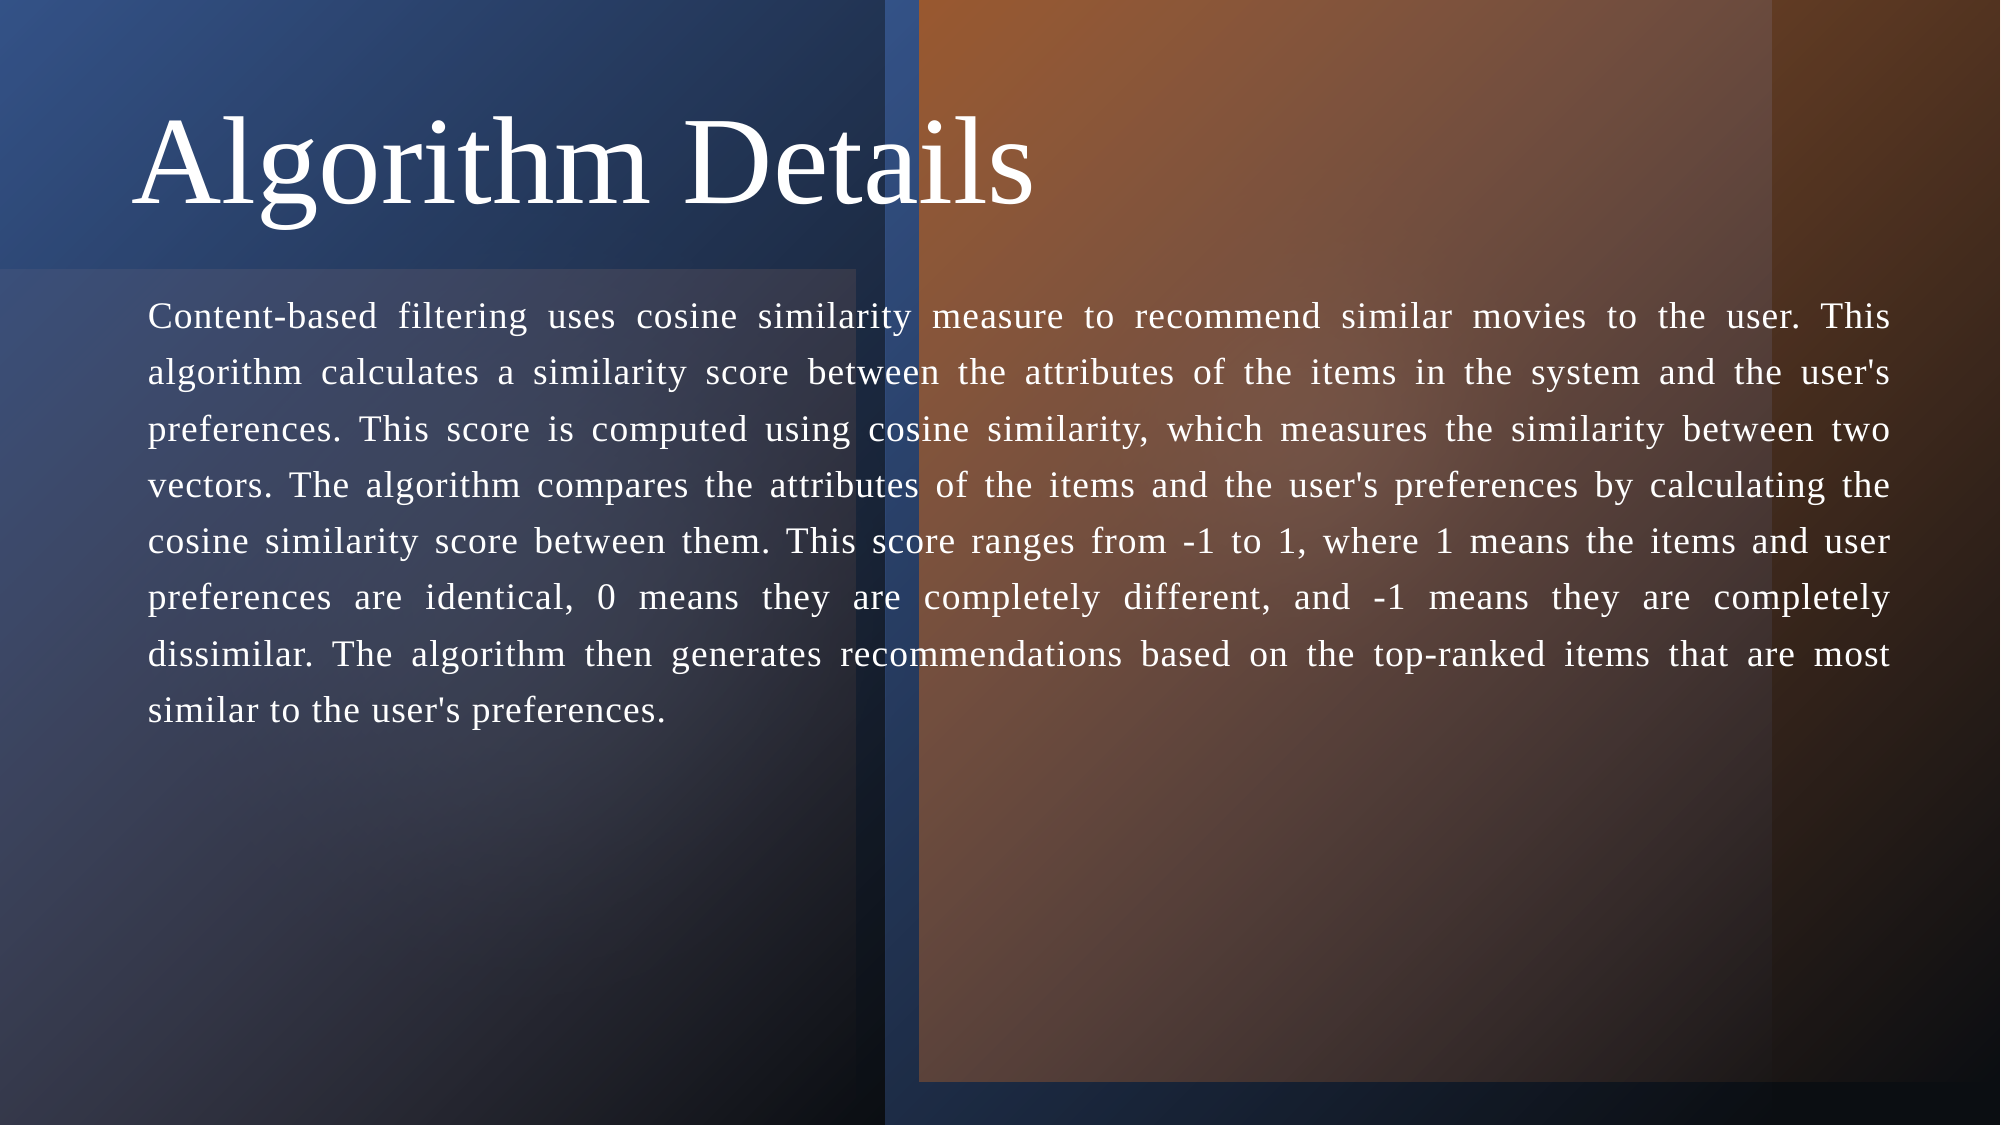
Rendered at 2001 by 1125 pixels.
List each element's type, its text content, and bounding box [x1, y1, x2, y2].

list Content-based filtering uses cosine similarity measure to recommend similar movies to the user. This algorithm calculates a similarity score between the attributes of the items in the system and the user's preferences. This score is computed using cosine similarity, which measures the similarity between two vectors. The algorithm compares the attributes of the items and the user's preferences by calculating the cosine similarity score between them. This score ranges from -1 to 1, where 1 means the items and user preferences are identical, 0 means they are completely different, and -1 means they are completely dissimilar. The algorithm then generates recommendations based on the top-ranked items that are most similar to the user's preferences. [88, 272, 1910, 970]
title Algorithm Details [85, 88, 1910, 243]
